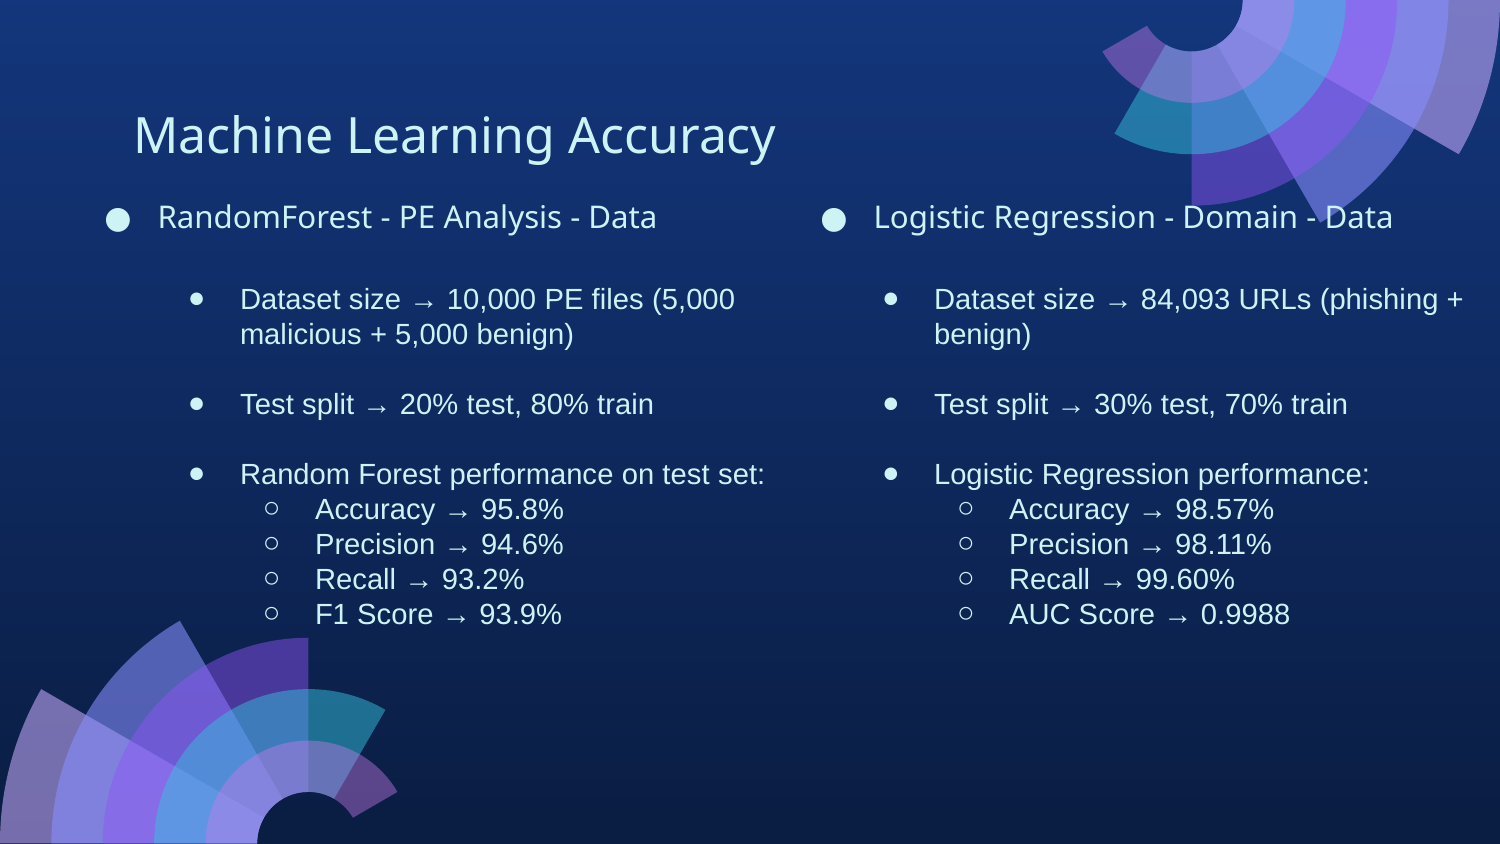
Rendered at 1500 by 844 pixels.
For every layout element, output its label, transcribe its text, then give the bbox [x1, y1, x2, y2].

title Machine Learning Accuracy [118, 88, 852, 183]
title Logistic Regression - Domain - Data [783, 182, 1431, 247]
title RandomForest - PE Analysis - Data [67, 182, 720, 247]
text_box Dataset size → 84,093 URLs (phishing + benign) Test split → 30% test, 70% train Logistic Regression performance: Accuracy → 98.57% Precision → 98.11% Recall → 99.60% AUC Score → 0.9988 [844, 265, 1500, 645]
text_box Dataset size → 10,000 PE files (5,000 malicious + 5,000 benign) Test split → 20% test, 80% train Random Forest performance on test set: Accuracy → 95.8% Precision → 94.6% Recall → 93.2% F1 Score → 93.9% [149, 265, 813, 645]
